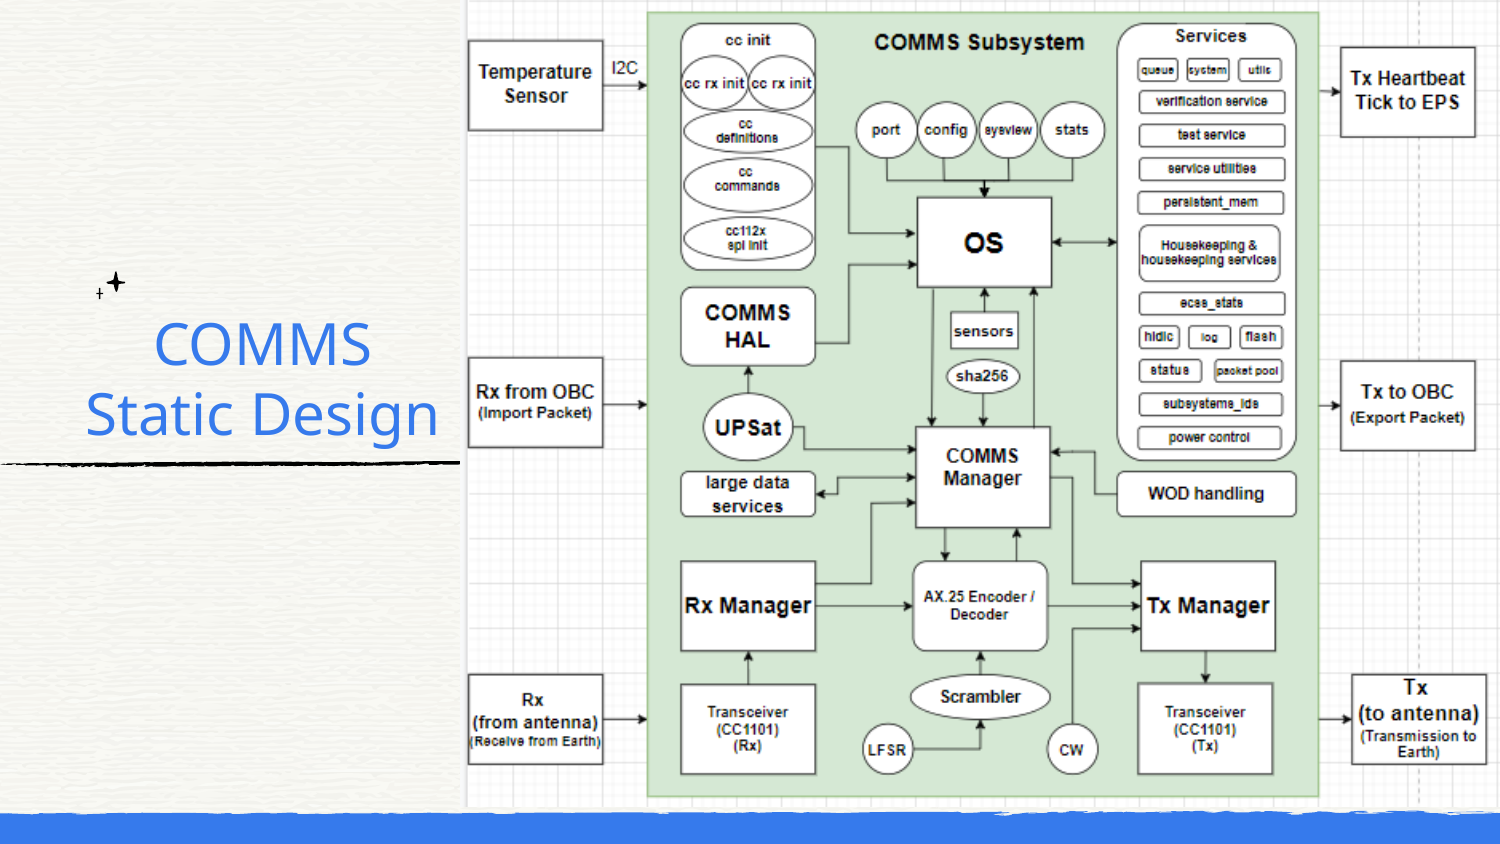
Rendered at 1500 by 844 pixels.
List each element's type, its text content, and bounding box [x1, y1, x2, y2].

text_box [0, 461, 454, 468]
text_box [96, 271, 126, 300]
picture [0, 0, 1500, 815]
title COMMS Static Design [0, 291, 454, 444]
